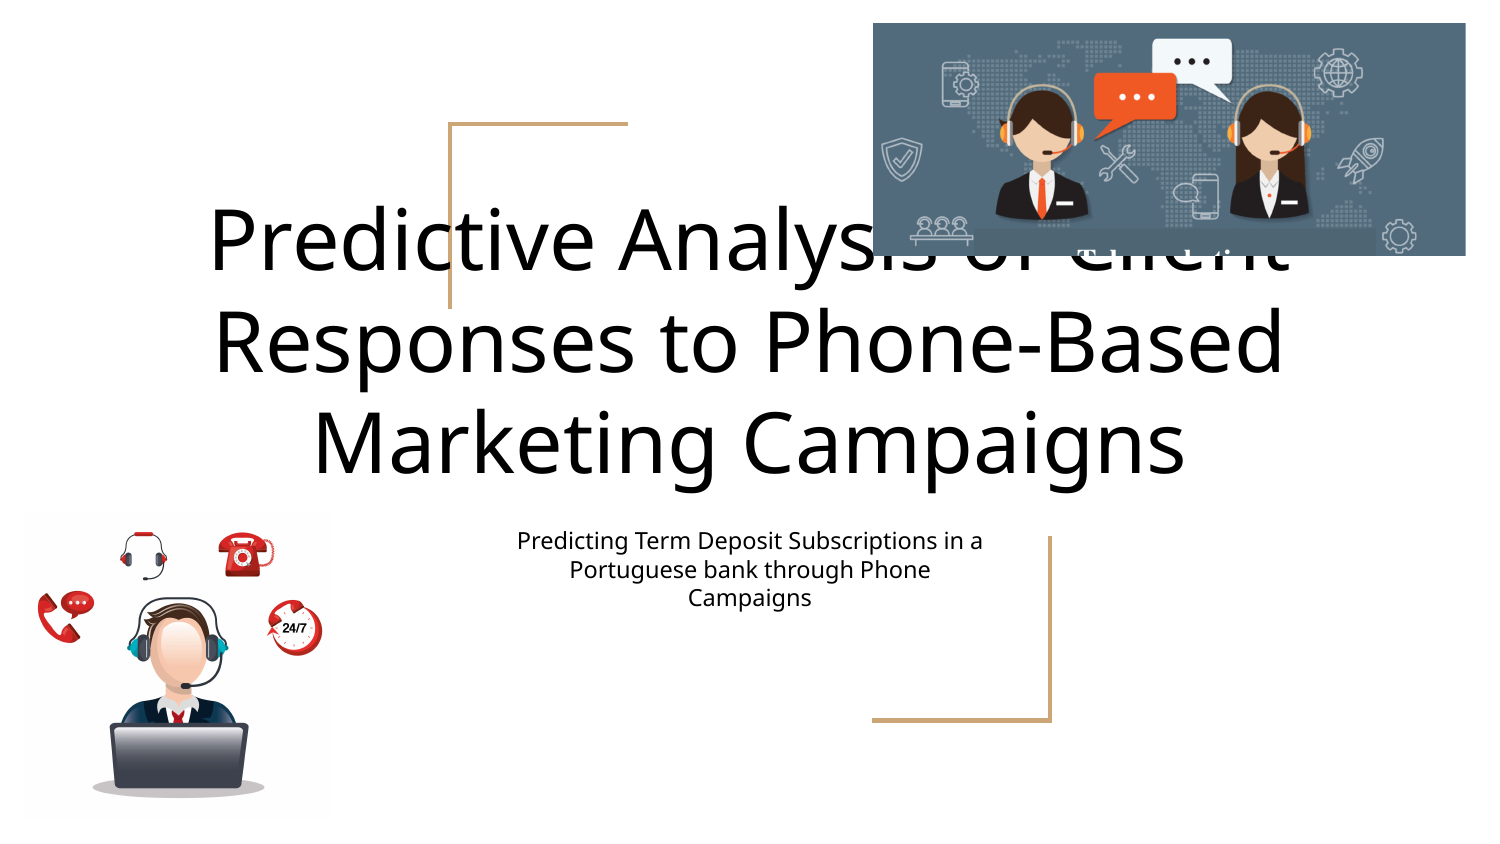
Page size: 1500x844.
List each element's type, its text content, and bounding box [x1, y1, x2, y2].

picture [24, 510, 333, 819]
subtitle Predicting Term Deposit Subscriptions in a Portuguese bank through Phone Campaigns [499, 511, 1001, 627]
picture [872, 22, 1466, 256]
title Predictive Analysis of Client Responses to Phone-Based Marketing Campaigns [164, 338, 1336, 506]
